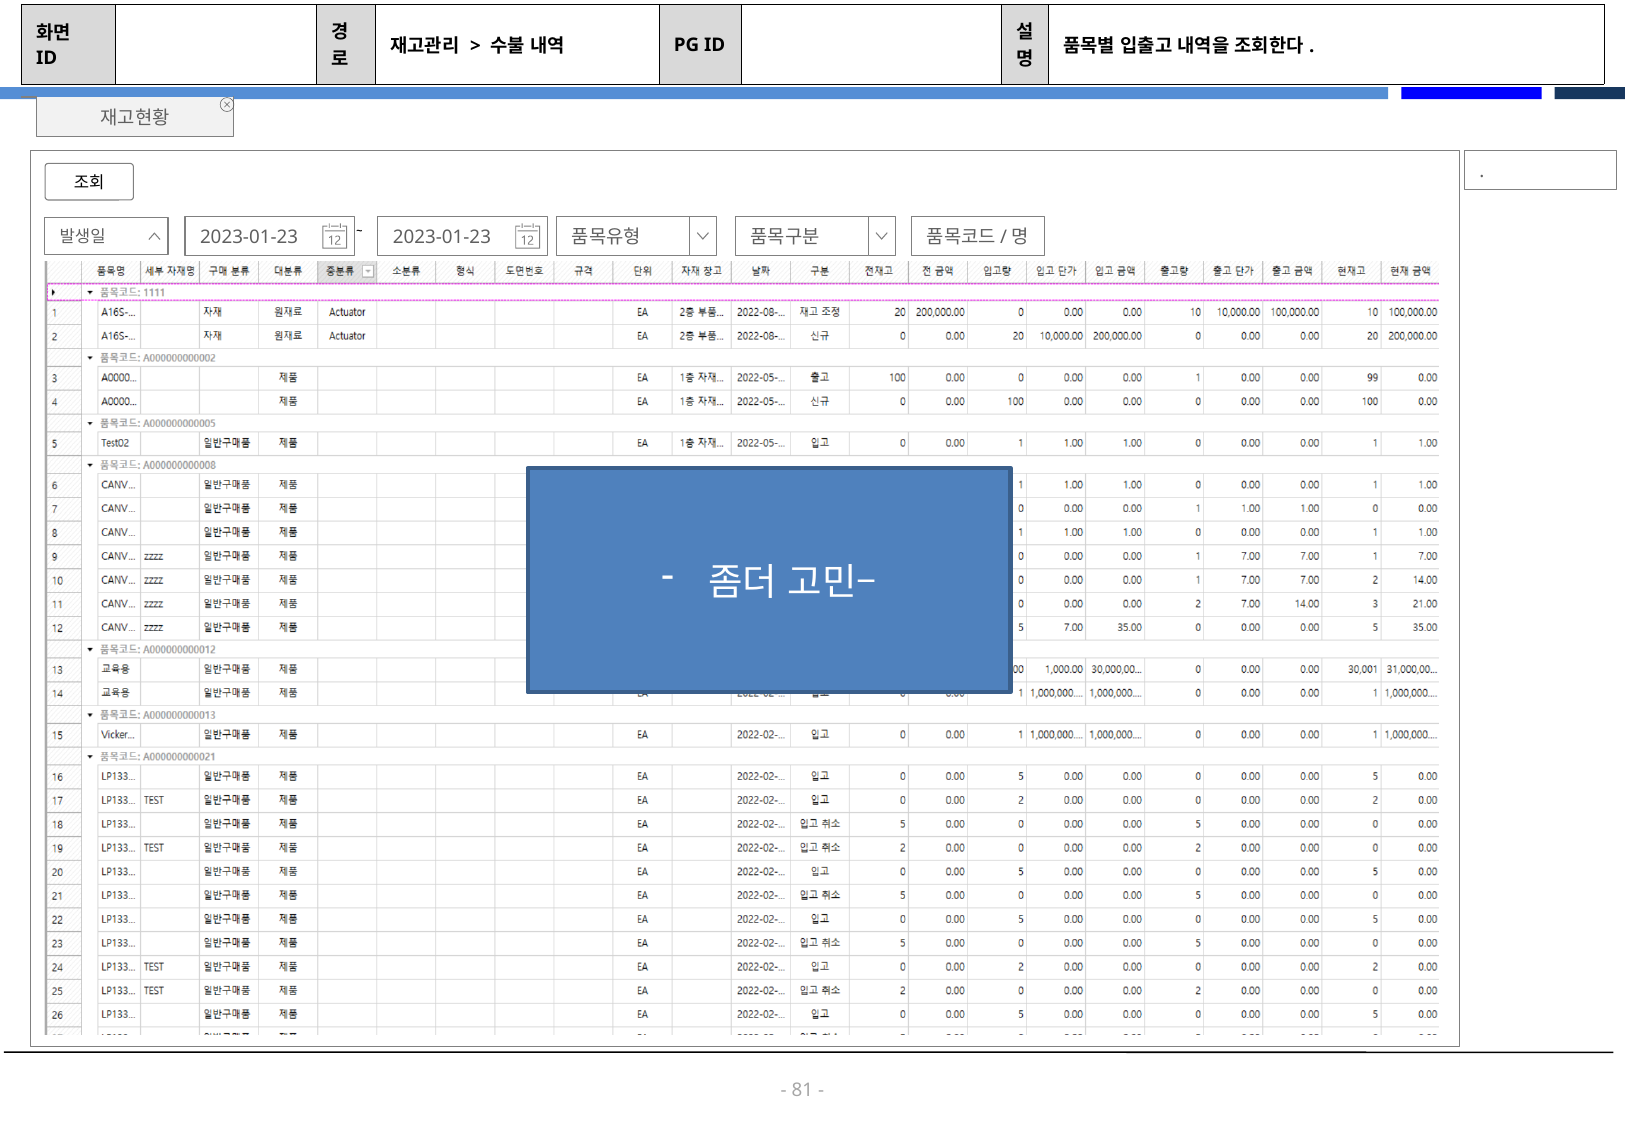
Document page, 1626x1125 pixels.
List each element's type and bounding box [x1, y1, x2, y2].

text_box [20, 96, 235, 137]
table_header [317, 5, 375, 84]
table_header [22, 5, 115, 84]
table_header [660, 5, 741, 84]
table_header [742, 5, 1001, 84]
picture [44, 261, 1439, 1036]
table_header [1002, 5, 1048, 84]
table_header [116, 5, 316, 84]
table_header [1049, 5, 1604, 84]
table_header [376, 5, 659, 84]
text_box [28, 148, 1619, 1049]
